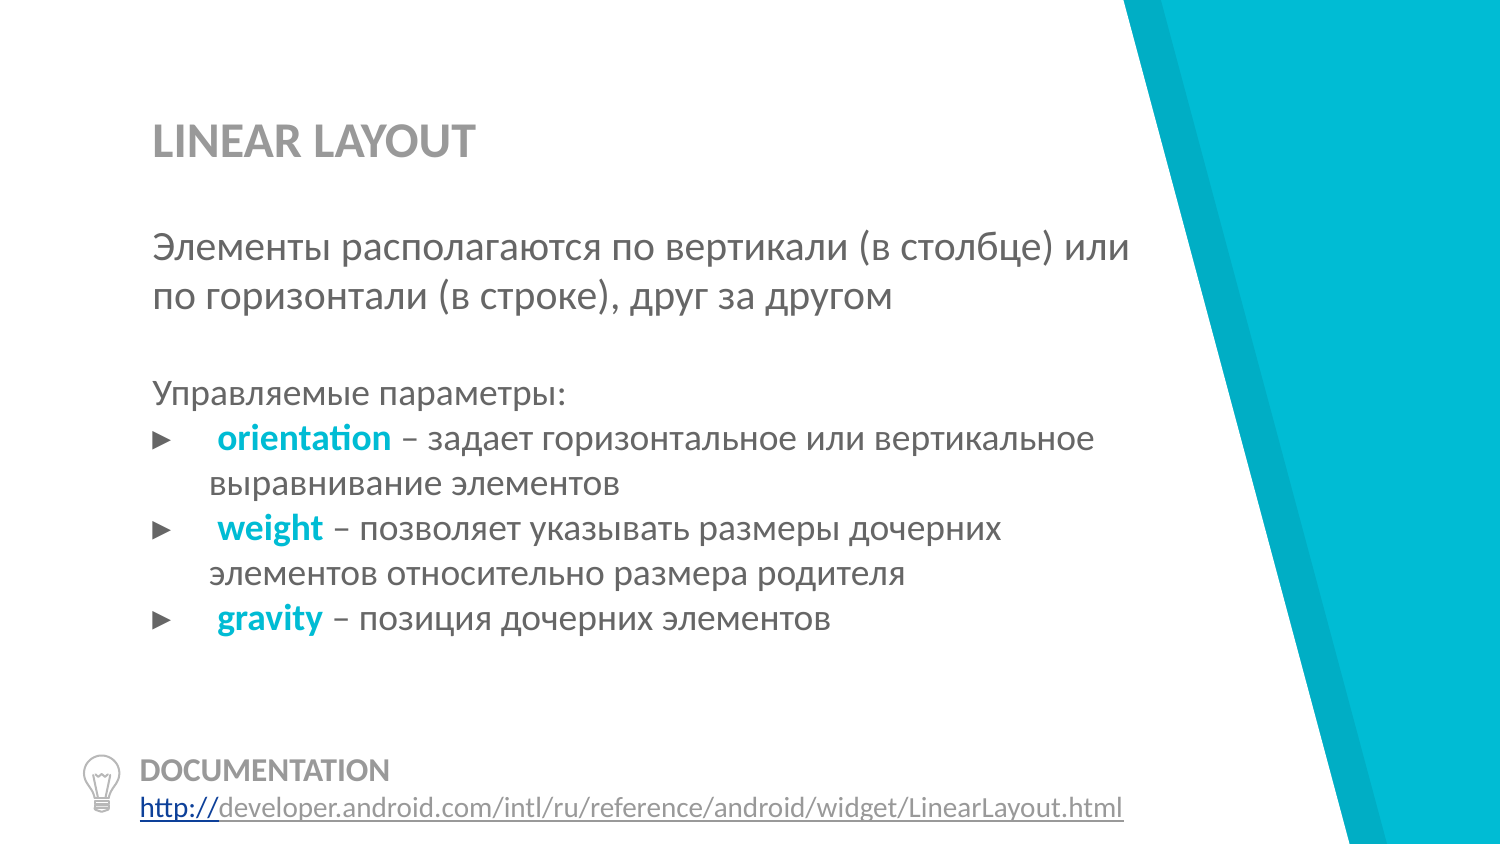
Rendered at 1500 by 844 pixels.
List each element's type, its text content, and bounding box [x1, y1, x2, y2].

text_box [83, 740, 1260, 832]
title LINEAR LAYOUT [137, 102, 1011, 183]
list Элементы располагаются по вертикали (в столбце) или по горизонтали (в строке), друг за другом Управляемые параметры: orientation – задает горизонтальное или вертикальное выравнивание элементов weight – позволяет указывать размеры дочерних элементов относительно размера родителя gravity – позиция дочерних элементов [137, 203, 1152, 574]
